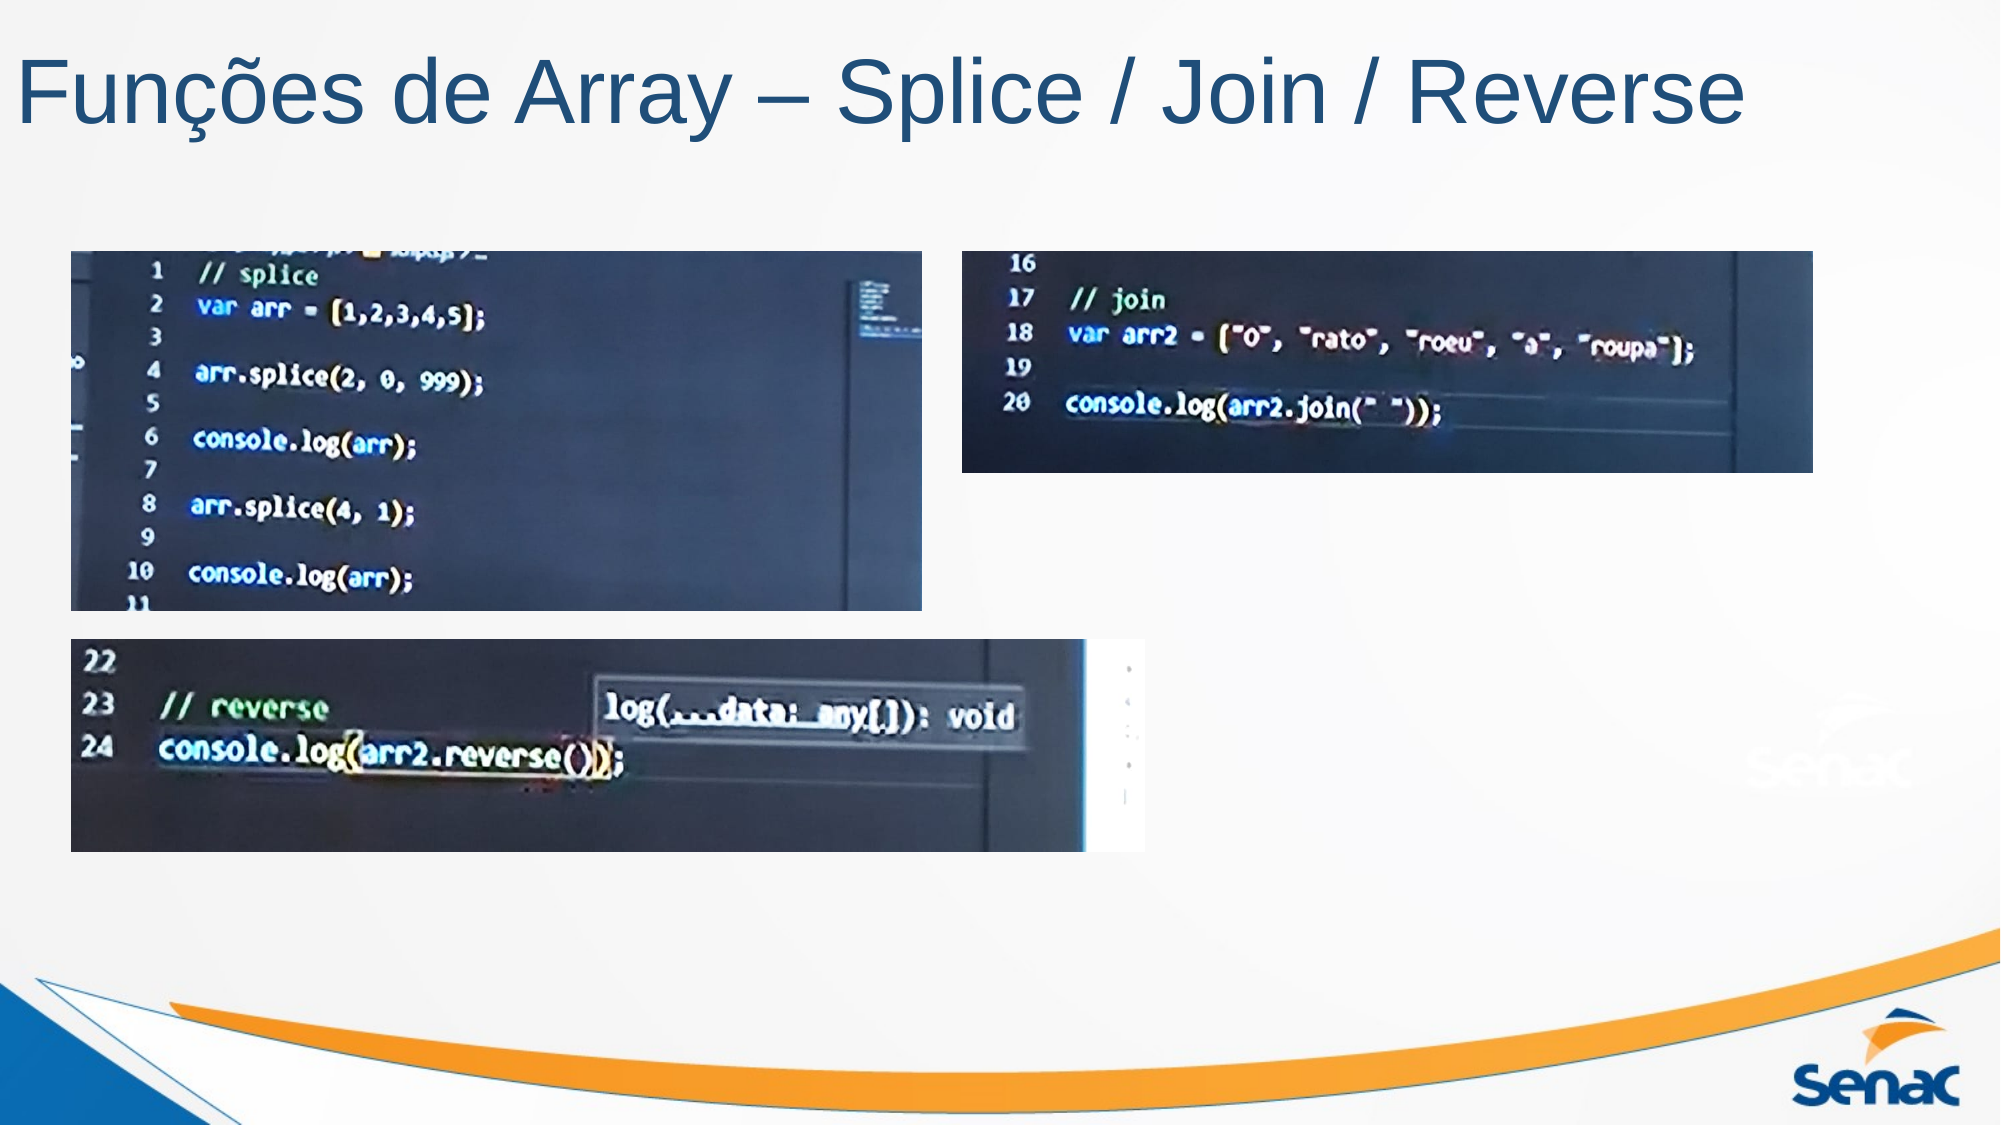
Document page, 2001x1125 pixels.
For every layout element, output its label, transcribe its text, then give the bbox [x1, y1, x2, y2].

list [962, 251, 1813, 473]
picture [0, 0, 2001, 1125]
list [71, 251, 922, 611]
title Funções de Array – Splice / Join / Reverse [0, 25, 2000, 162]
